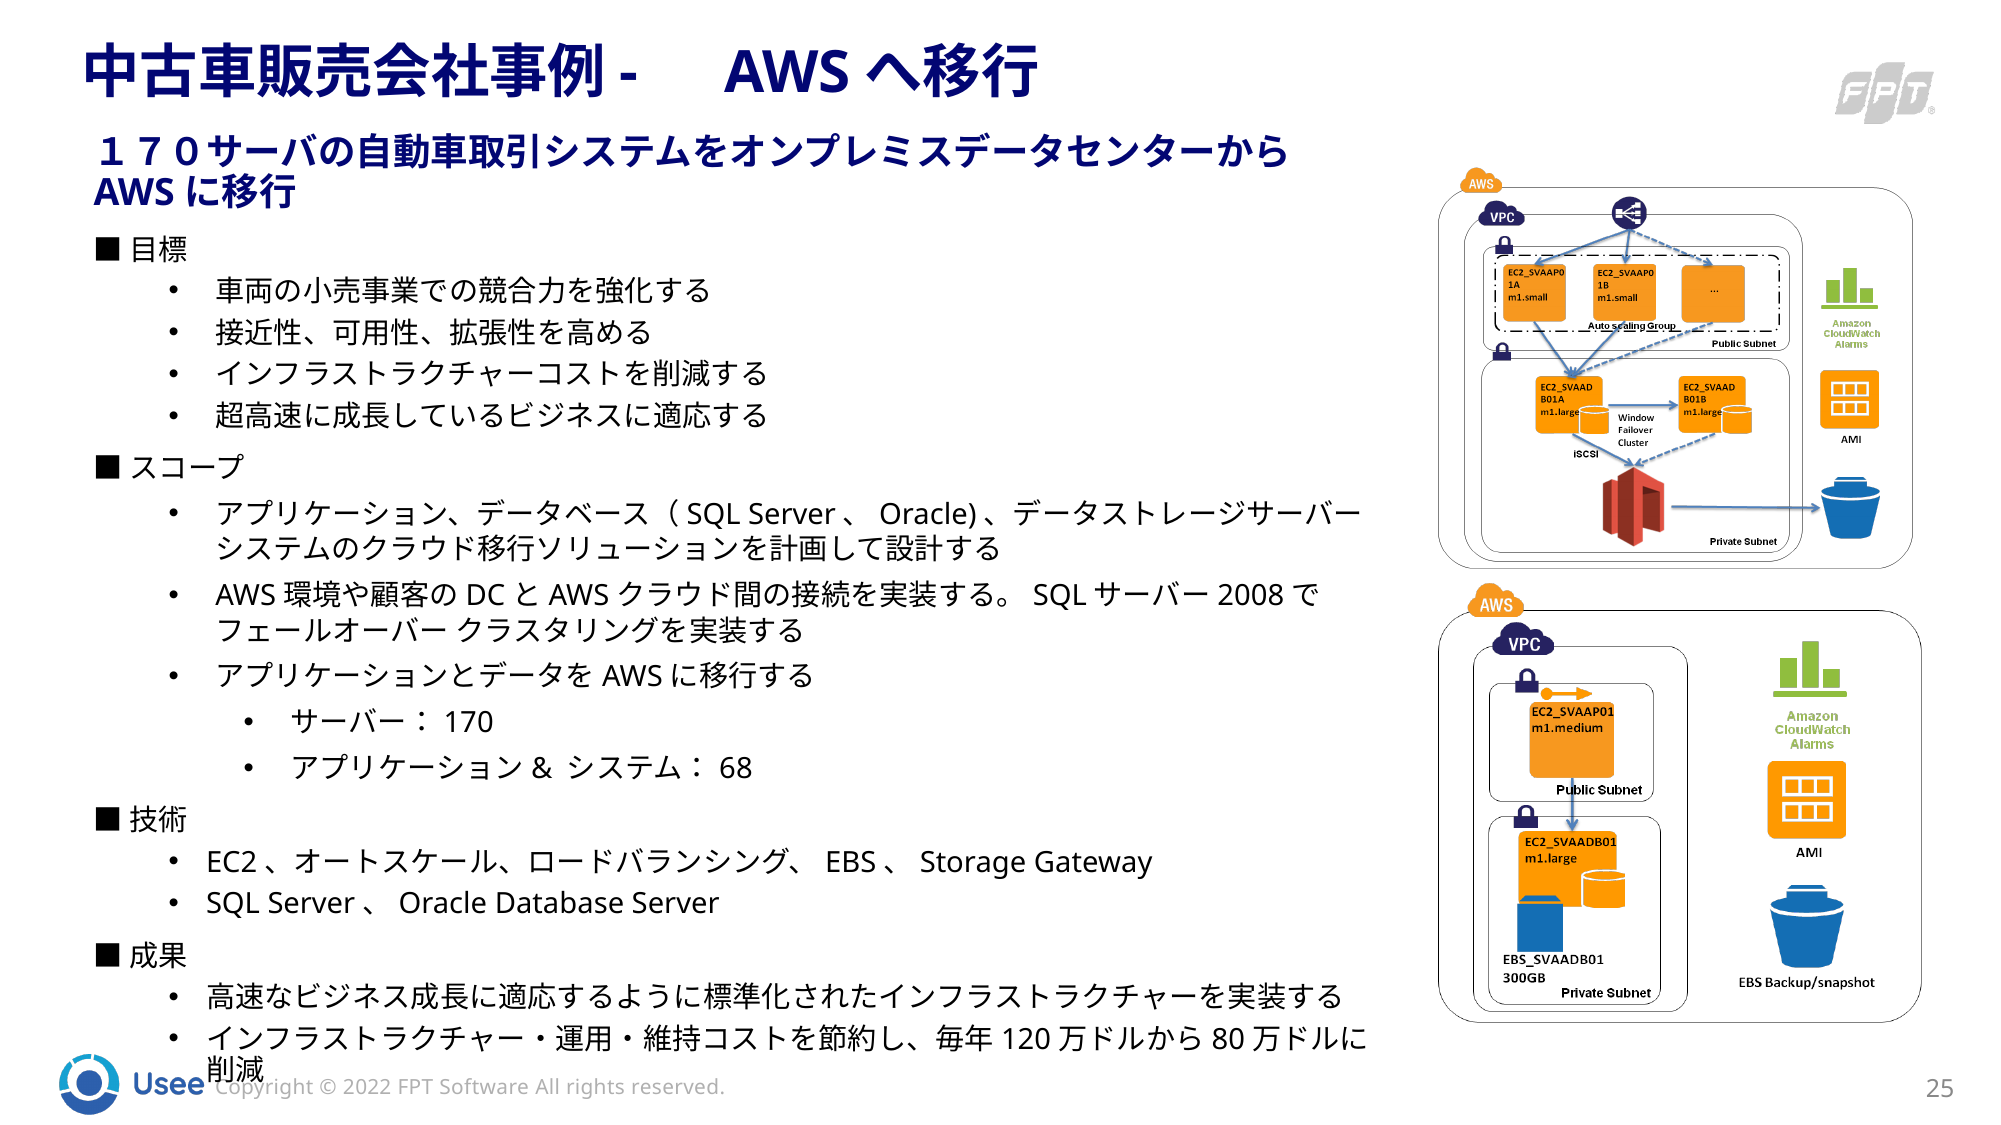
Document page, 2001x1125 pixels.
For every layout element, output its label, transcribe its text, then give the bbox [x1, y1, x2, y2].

slide_number 25 [1911, 1065, 1984, 1108]
text_box １７０サーバの自動車取引システムをオンプレミスデータセンターからAWSに移行 ■目標 車両の小売事業での競合力を強化する 接近性、可用性、拡張性を高める インフラストラクチャーコストを削減する 超高速に成長しているビジネスに適応する ■スコープ アプリケーション、データベース（SQL Server、Oracle)、データストレージサーバーシステムのクラウド移行ソリューションを計画して設計する AWS環境や顧客のDCとAWSクラウド間の接続を実装する。SQLサーバー2008でフェールオーバー クラスタリングを実装する アプリケーションとデータをAWSに移行する サーバー：170 アプリケーション& システム：68 ■技術 EC2、オートスケール、ロードバランシング、EBS、Storage Gateway SQL Server、Oracle Database Server ■成果 高速なビジネス成長に適応するように標準化されたインフラストラクチャーを実装する インフラストラクチャー・運用・維持コストを節約し、毎年120万ドルから80万ドルに削減 [78, 125, 1396, 1040]
title 中古車販売会社事例- AWSへ移行 [66, 28, 1783, 119]
footer Copyright © 2022 FPT Software All rights reserved. [199, 1067, 875, 1108]
picture [47, 1046, 209, 1118]
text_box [1437, 167, 1922, 1023]
